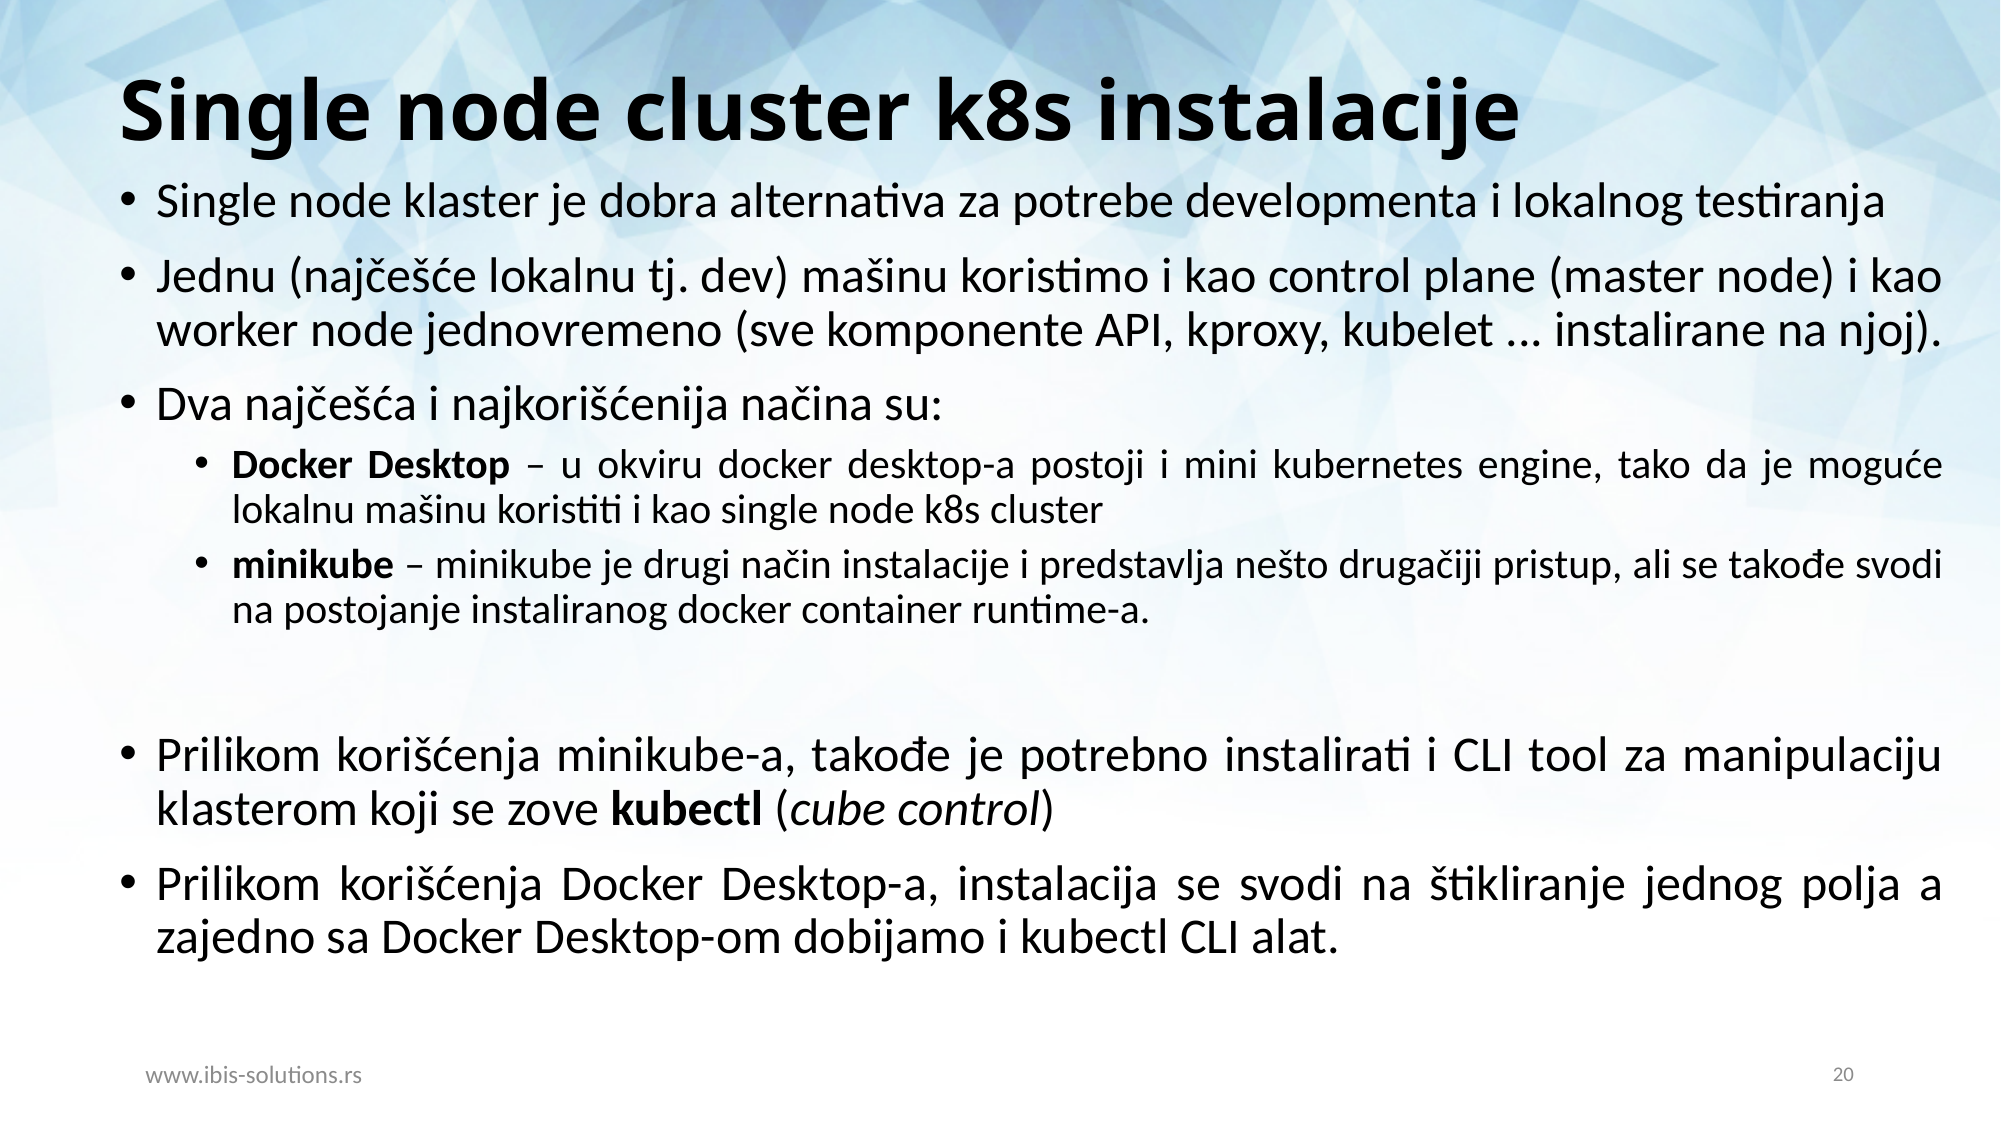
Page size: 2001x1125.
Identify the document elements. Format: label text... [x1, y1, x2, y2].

list Single node klaster je dobra alternativa za potrebe developmenta i lokalnog testiranja Jednu (najčešće lokalnu tj. dev) mašinu koristimo i kao control plane (master node) i kao worker node jednovremeno (sve komponente API, kproxy, kubelet ... instalirane na njoj). Dva najčešća i najkorišćenija načina su: Docker Desktop – u okviru docker desktop-a postoji i mini kubernetes engine, tako da je moguće lokalnu mašinu koristiti i kao single node k8s cluster minikube – minikube je drugi način instalacije i predstavlja nešto drugačiji pristup, ali se takođe svodi na postojanje instaliranog docker container runtime-a. Prilikom korišćenja minikube-a, takođe je potrebno instalirati i CLI tool za manipulaciju klasterom koji se zove kubectl (cube control) Prilikom korišćenja Docker Desktop-a, instalacija se svodi na štikliranje jednog polja a zajedno sa Docker Desktop-om dobijamo i kubectl CLI alat. [104, 166, 1960, 1074]
text_box [0, 0, 2000, 1125]
text_box www.ibis-solutions.rs [130, 1046, 1239, 1100]
text_box 20 [1756, 1046, 1869, 1100]
title Single node cluster k8s instalacije [104, 59, 1605, 166]
